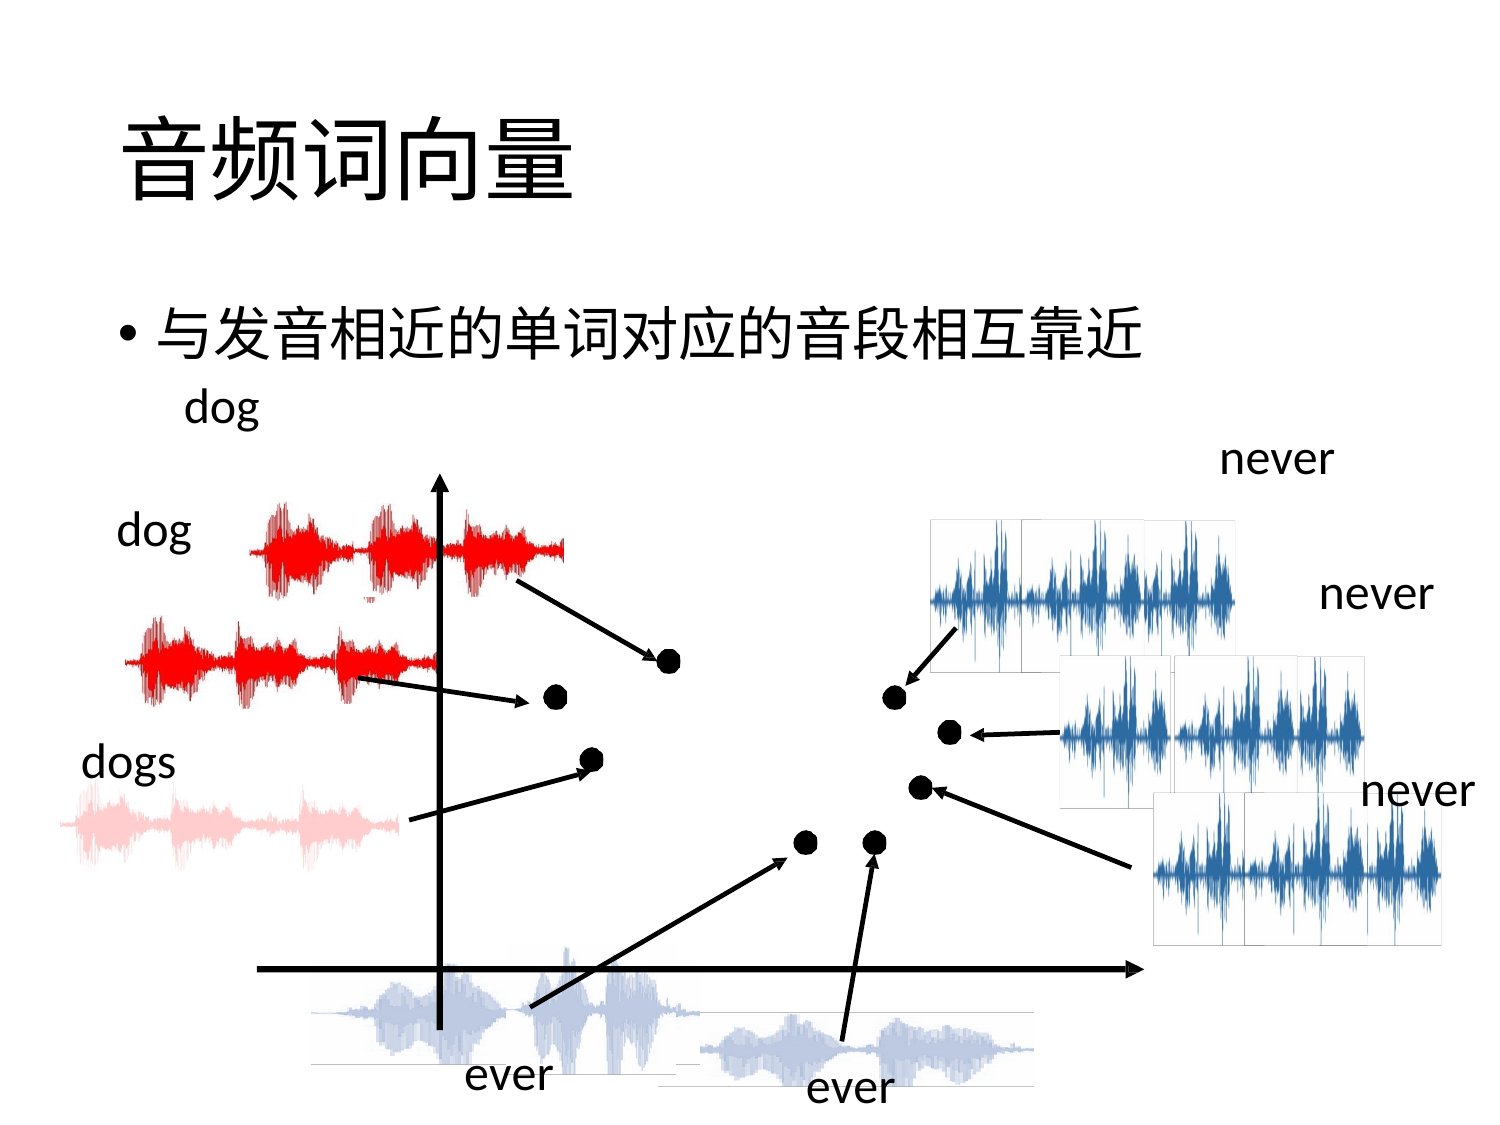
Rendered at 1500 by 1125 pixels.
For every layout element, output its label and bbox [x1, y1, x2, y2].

text_box [543, 684, 568, 710]
text_box [793, 830, 818, 855]
text_box [60, 726, 400, 872]
text_box [937, 720, 962, 745]
text_box [114, 294, 1478, 1114]
text_box [908, 775, 1133, 870]
title [116, 100, 917, 291]
